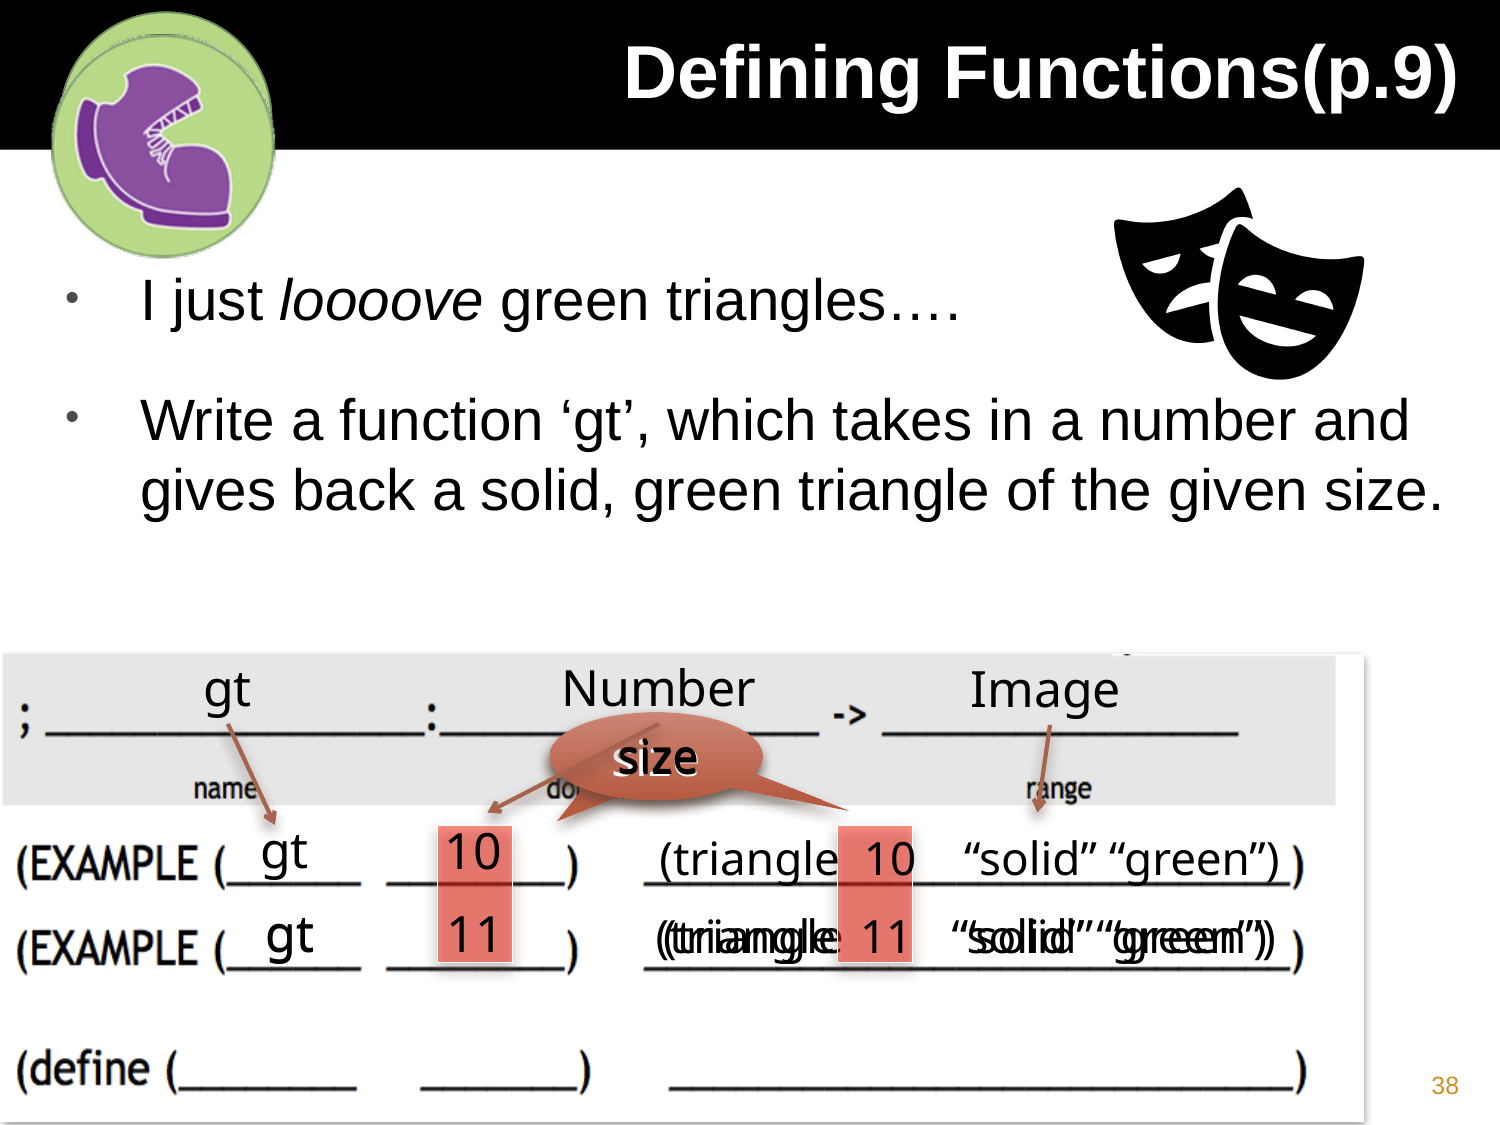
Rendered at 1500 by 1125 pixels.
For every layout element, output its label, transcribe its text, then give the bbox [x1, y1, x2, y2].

slide_number 38 [1373, 1061, 1475, 1103]
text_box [549, 712, 763, 722]
list I just loooove green triangles…. Write a function ‘gt’, which takes in a number and gives back a solid, green triangle of the given size. [50, 254, 1475, 998]
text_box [227, 724, 1051, 826]
picture [47, 30, 288, 263]
picture [0, 653, 1364, 1123]
title Defining Functions(p.9) [50, 0, 1475, 138]
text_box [437, 843, 913, 963]
picture [1099, 144, 1378, 423]
